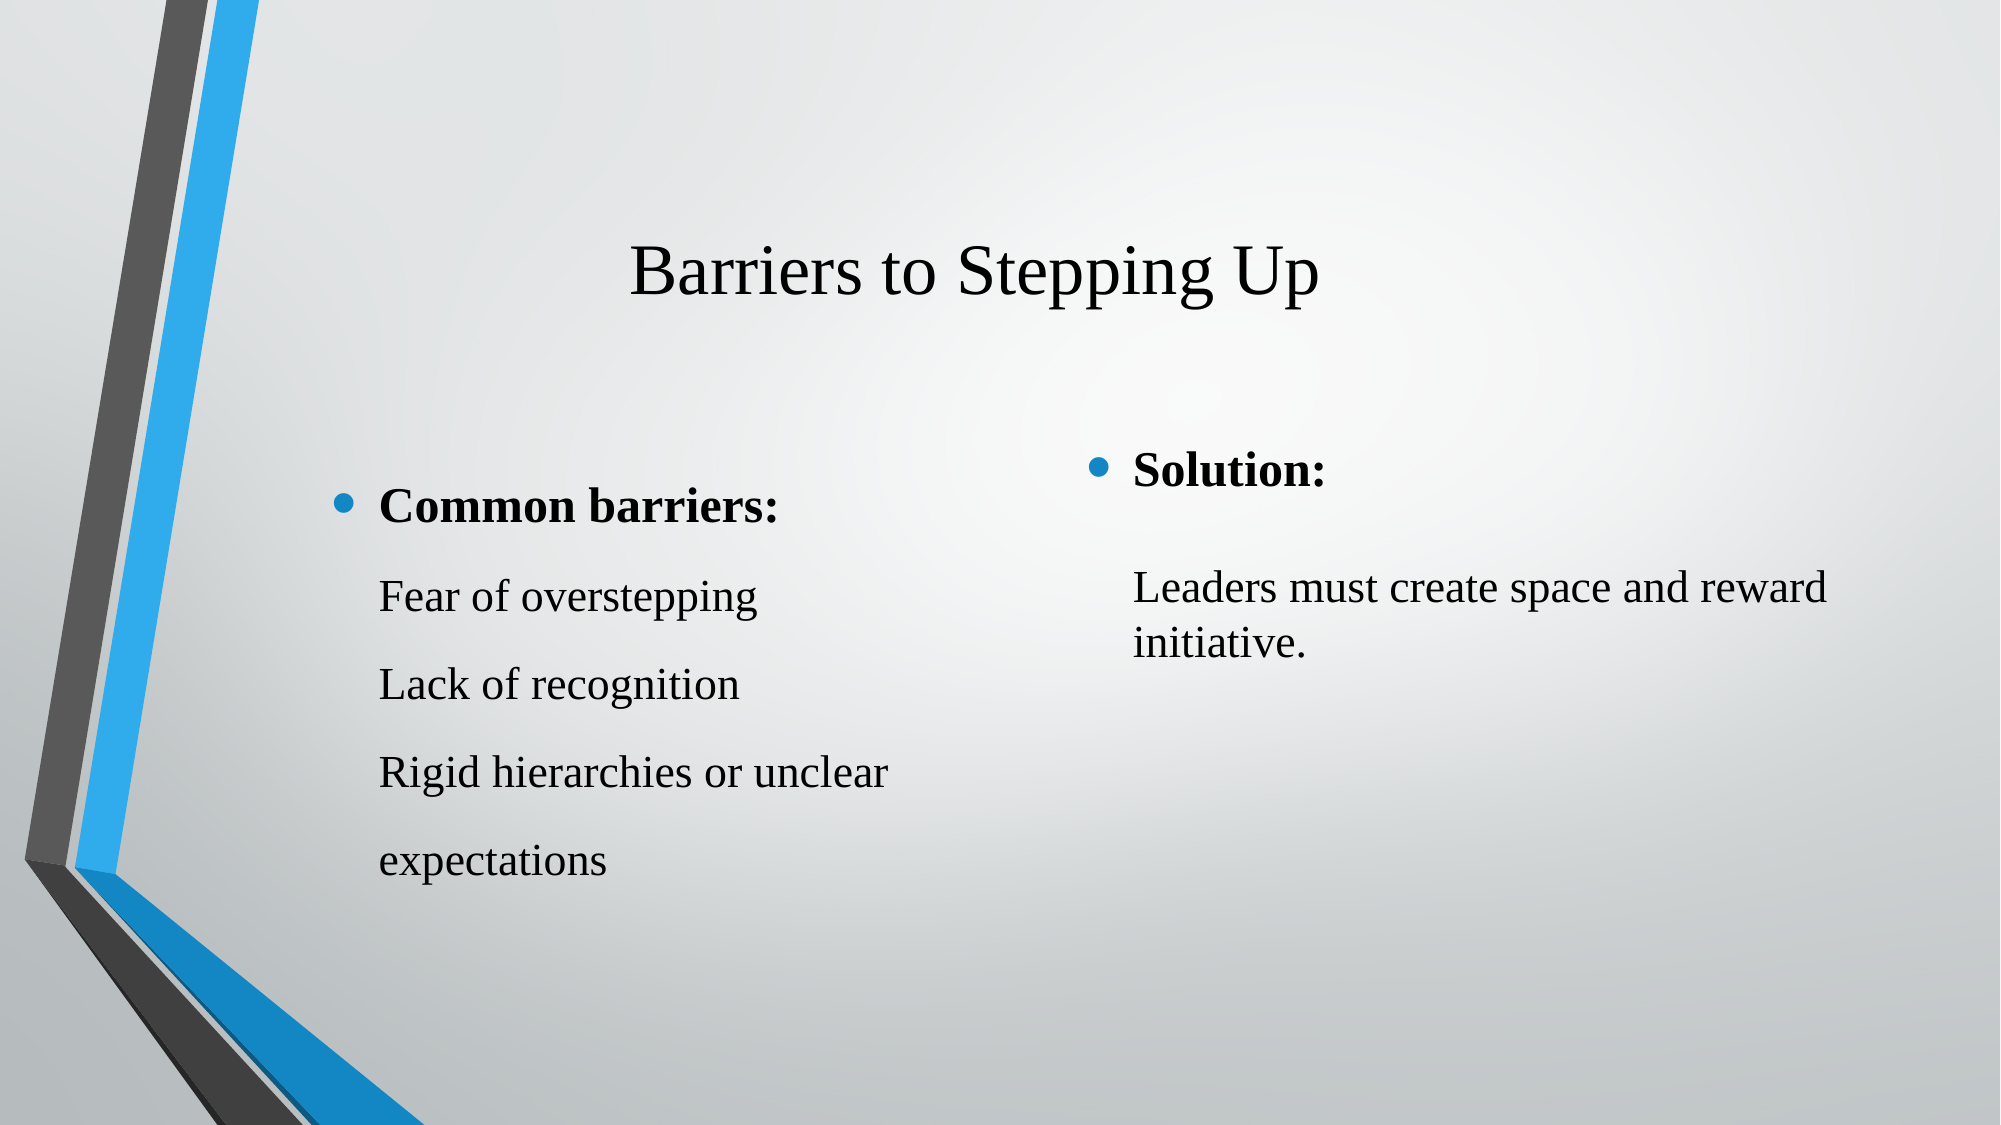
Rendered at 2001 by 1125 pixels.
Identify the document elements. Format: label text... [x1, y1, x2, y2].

list Common barriers: Fear of overstepping Lack of recognition Rigid hierarchies or unclear expectations Solution: Leaders must create space and reward initiative. [316, 398, 1856, 923]
title Barriers to Stepping Up [579, 213, 1391, 318]
